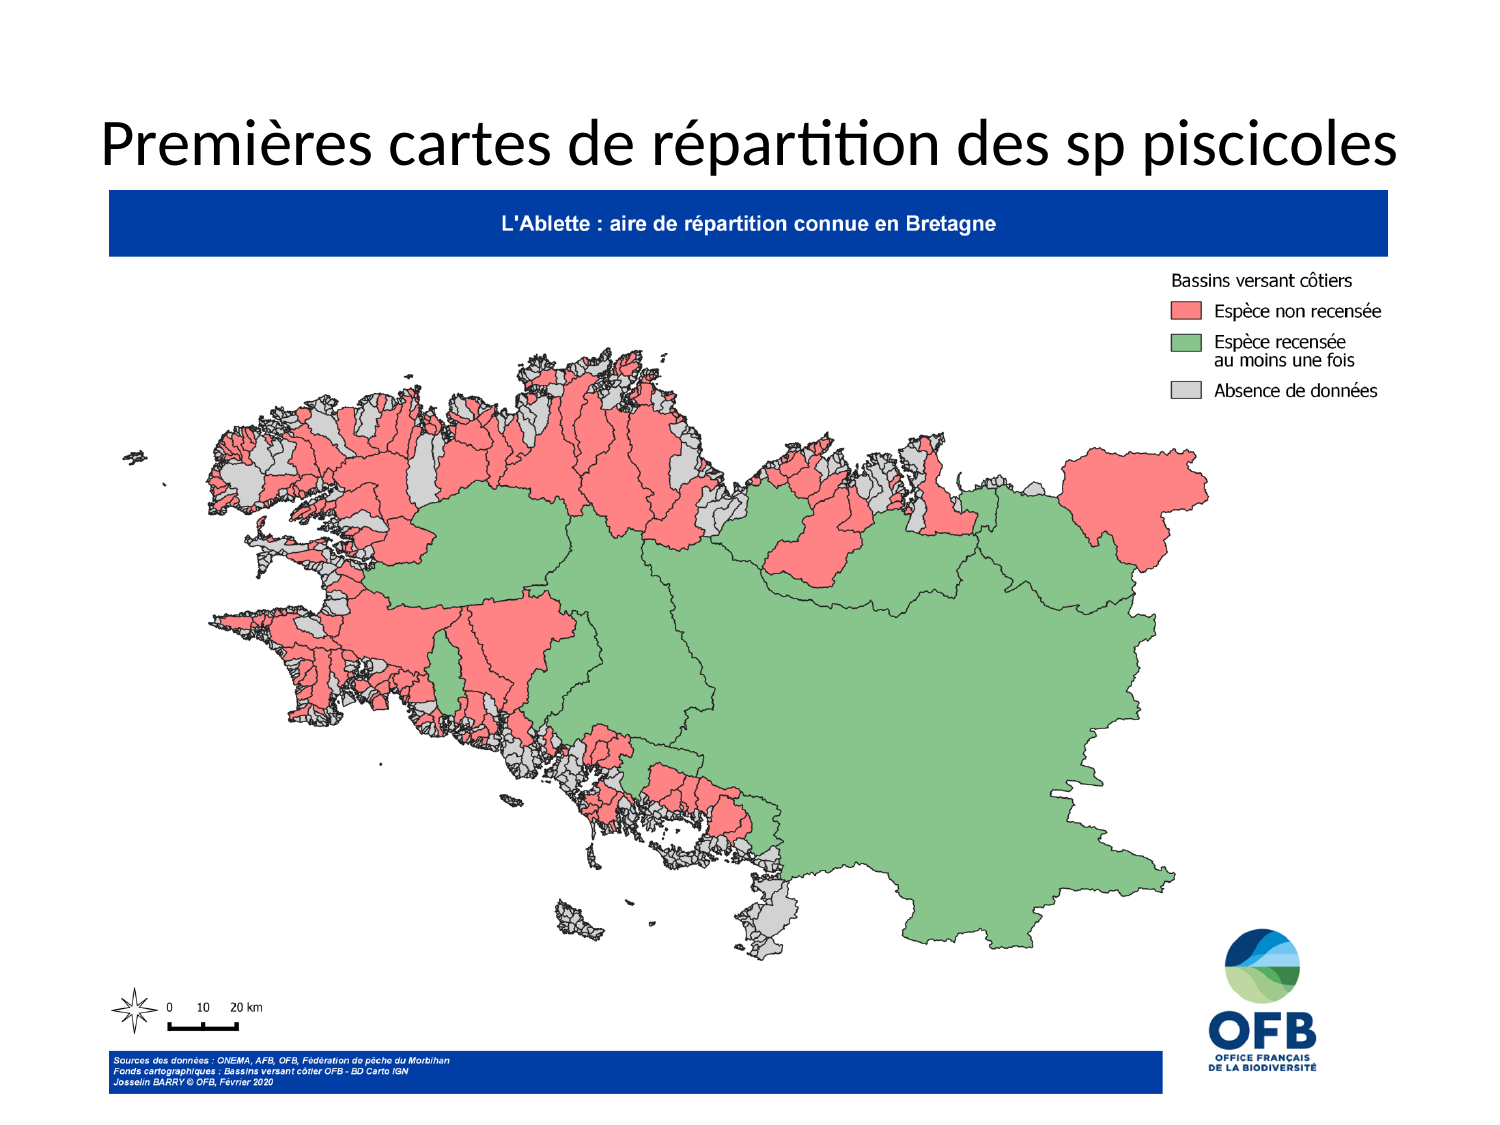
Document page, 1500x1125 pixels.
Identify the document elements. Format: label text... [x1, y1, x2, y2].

title Premières cartes de répartition des sp piscicoles [75, 45, 1425, 233]
picture [109, 190, 1389, 1095]
